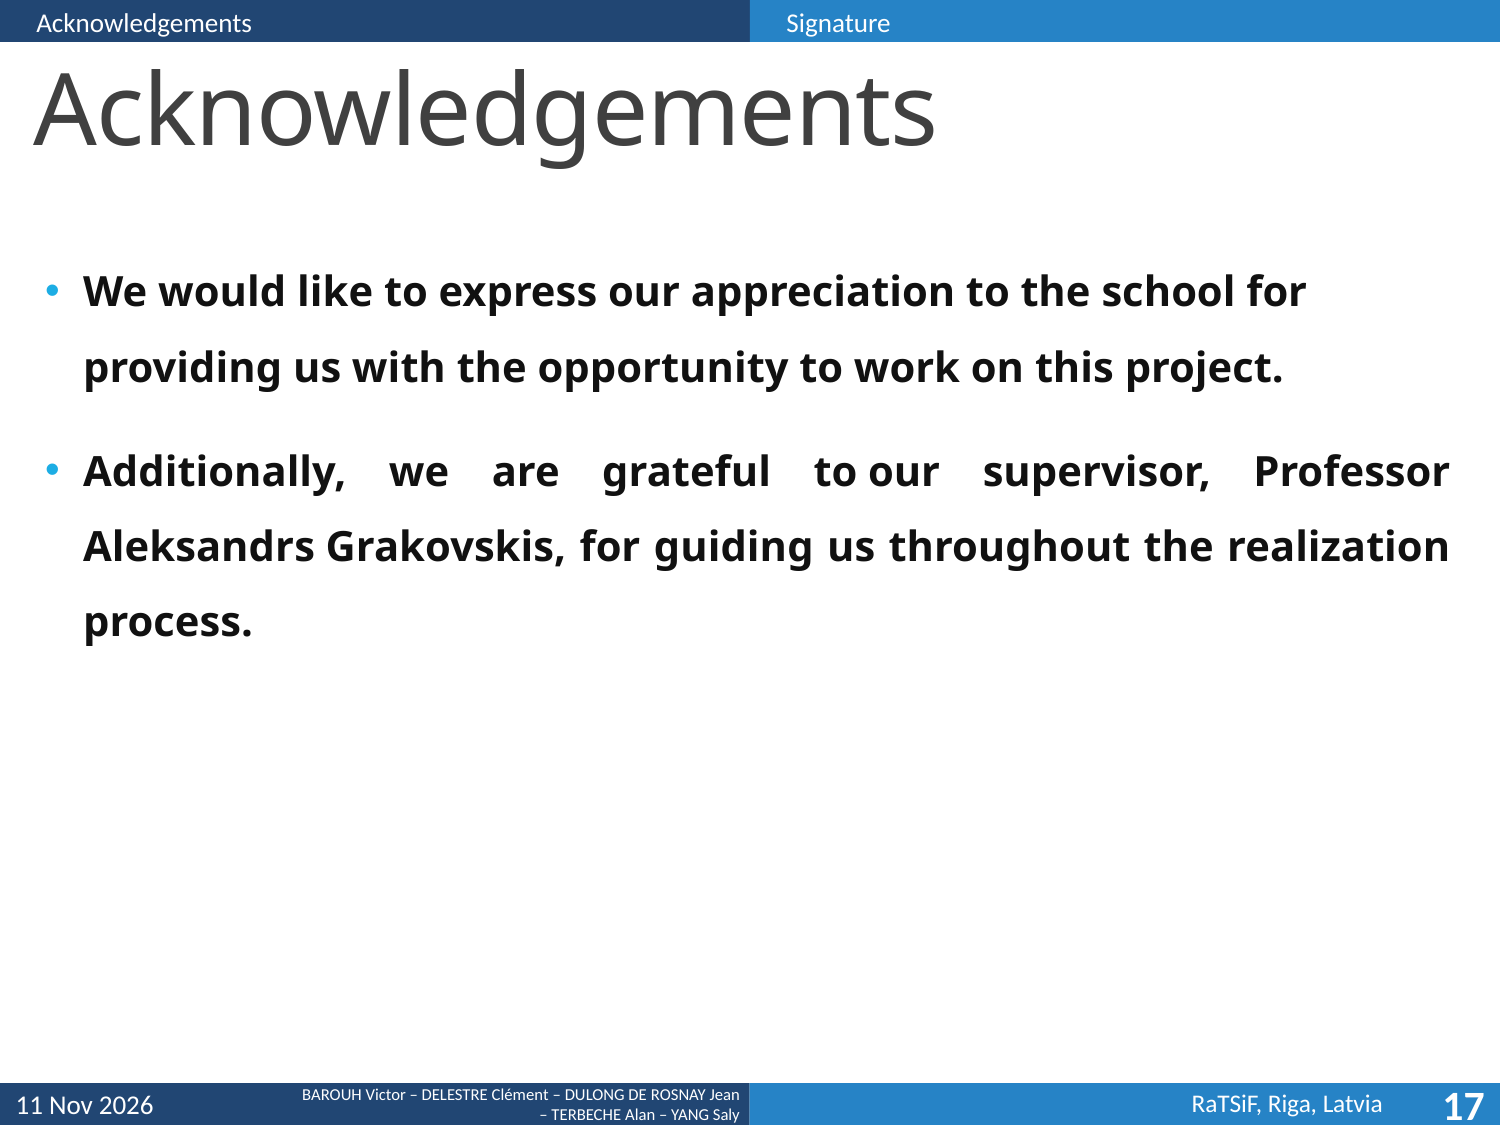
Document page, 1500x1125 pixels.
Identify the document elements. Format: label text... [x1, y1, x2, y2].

list We would like to express our appreciation to the school for providing us with the opportunity to work on this project. Additionally, we are grateful to our supervisor, Professor Aleksandrs Grakovskis, for guiding us throughout the realization process. [45, 232, 1451, 1059]
list Signature [750, 0, 1500, 43]
list Acknowledgements [0, 0, 750, 43]
title Acknowledgements [0, 56, 1500, 219]
list BAROUH Victor – DELESTRE Clément – DULONG DE ROSNAY Jean – TERBECHE Alan – YANG Saly​ [183, 1082, 741, 1125]
slide_number 18-Apr-24 [0, 1082, 181, 1125]
slide_number 17 [1401, 1082, 1500, 1125]
